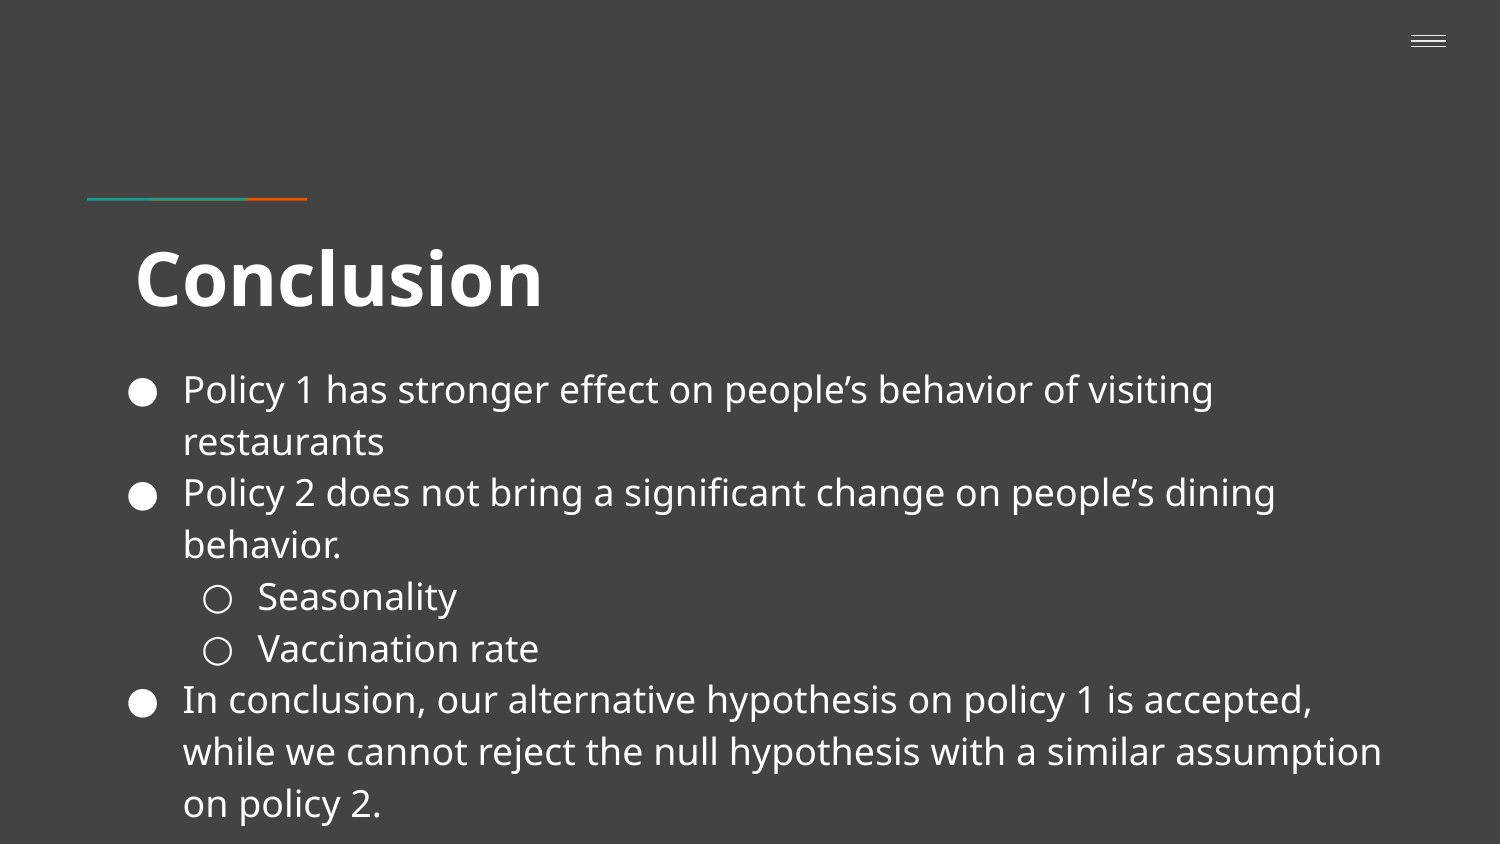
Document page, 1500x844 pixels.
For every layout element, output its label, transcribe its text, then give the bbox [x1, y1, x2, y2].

title Conclusion [119, 216, 1381, 344]
list Policy 1 has stronger effect on people’s behavior of visiting restaurants Policy 2 does not bring a significant change on people’s dining behavior. Seasonality Vaccination rate In conclusion, our alternative hypothesis on policy 1 is accepted, while we cannot reject the null hypothesis with a similar assumption on policy 2. [92, 344, 1408, 766]
